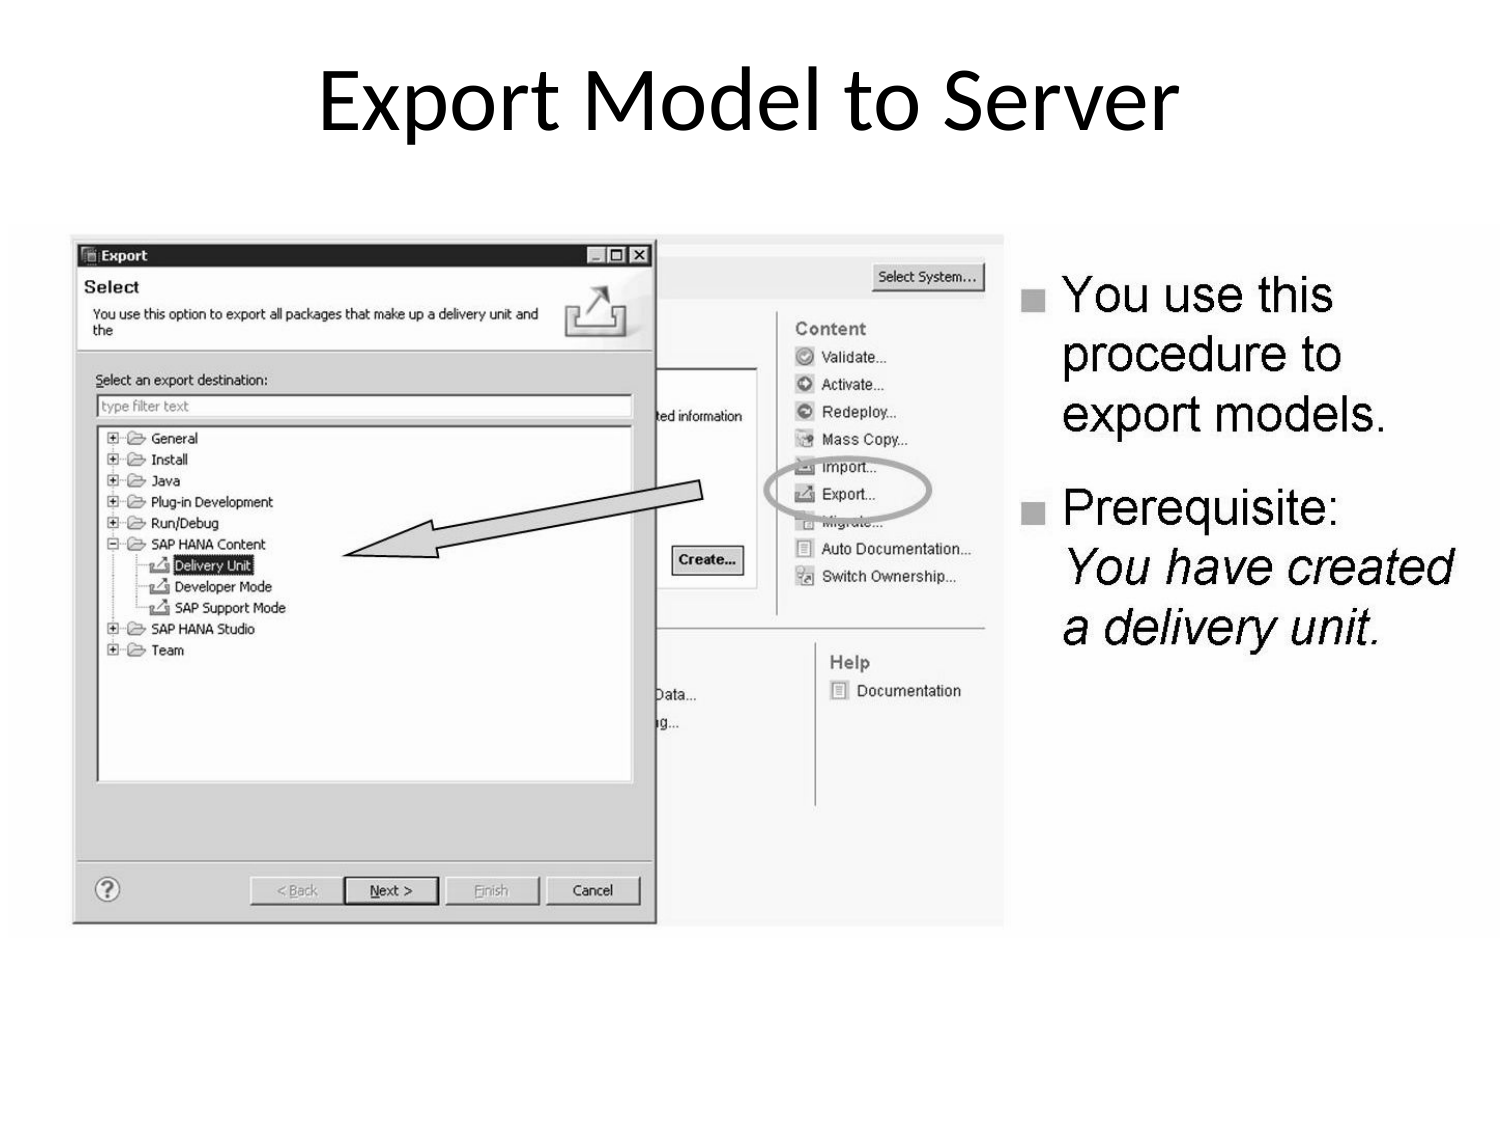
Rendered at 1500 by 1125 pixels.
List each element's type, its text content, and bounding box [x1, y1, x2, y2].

picture [8, 224, 1500, 938]
title Export Model to Server [75, 0, 1425, 188]
